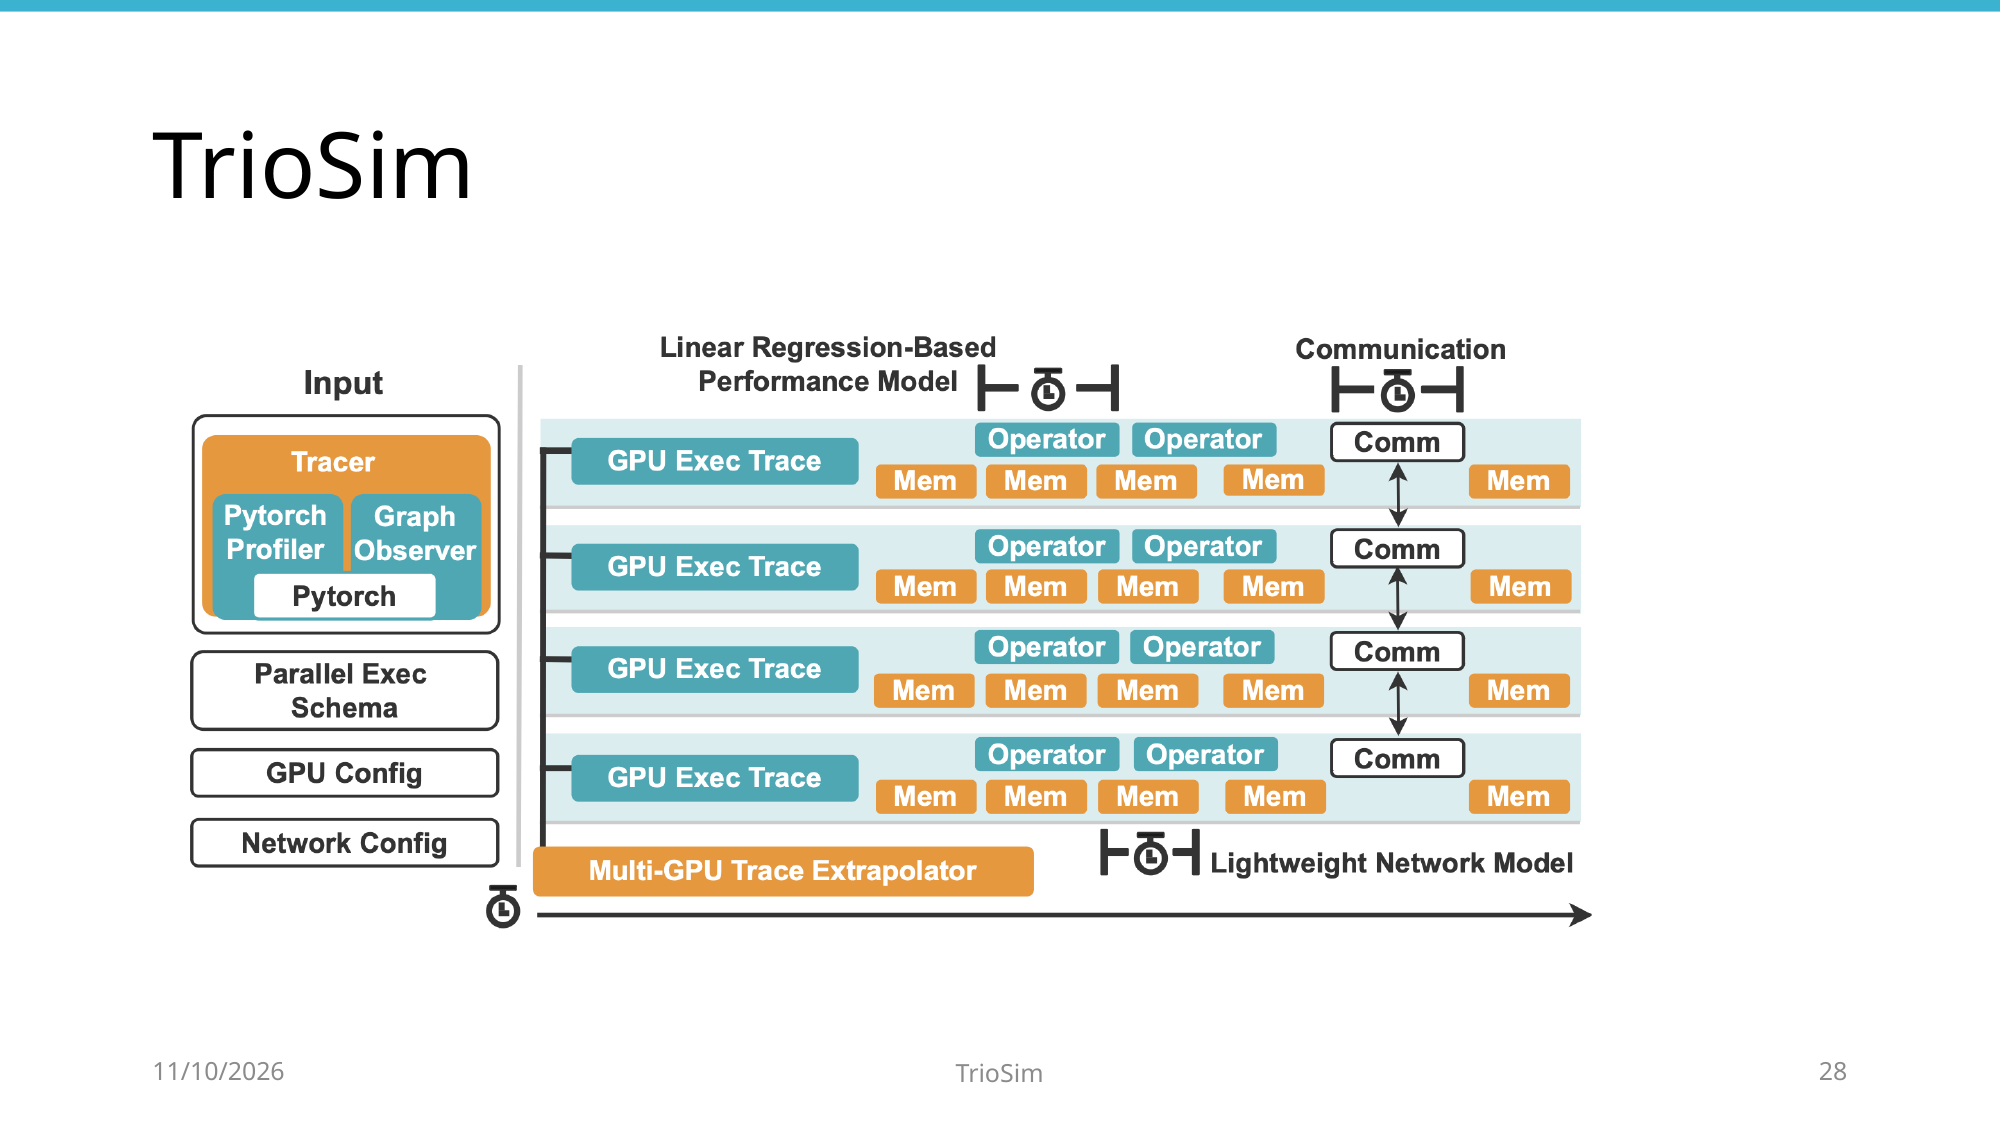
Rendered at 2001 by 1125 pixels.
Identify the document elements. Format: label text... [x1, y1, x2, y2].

title TrioSim [137, 59, 1863, 278]
slide_number 28 [1412, 1042, 1863, 1103]
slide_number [137, 1042, 588, 1103]
picture [161, 327, 1592, 946]
footer TrioSim [662, 1042, 1338, 1103]
